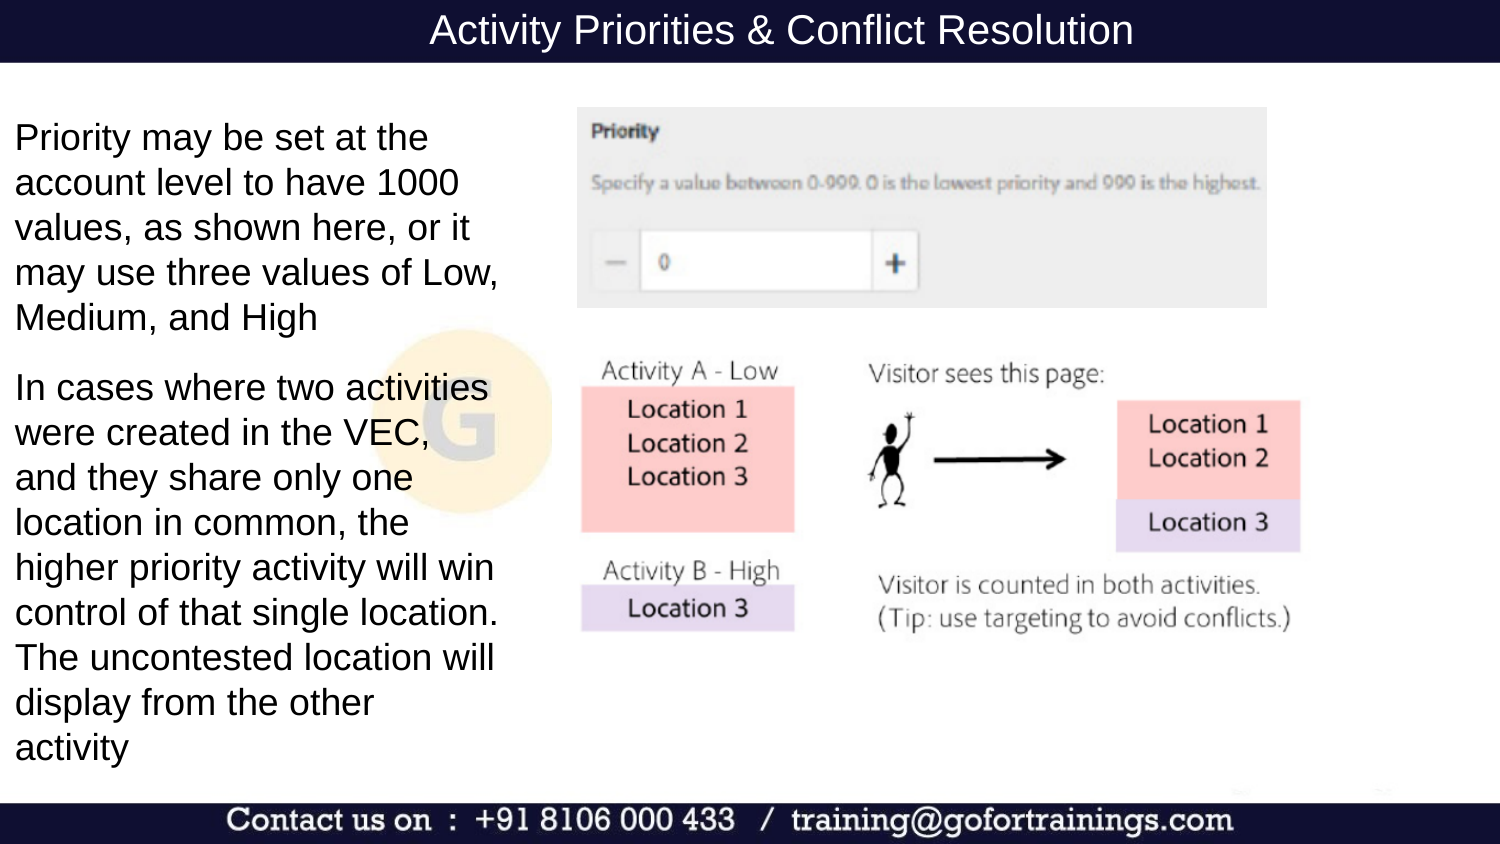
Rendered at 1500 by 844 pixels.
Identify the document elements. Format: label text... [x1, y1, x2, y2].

text_box Priority may be set at the account level to have 1000 values, as shown here, or it may use three values of Low, Medium, and High [0, 98, 559, 354]
text_box Activity Priorities & Conflict Resolution [414, 0, 1199, 61]
text_box In cases where two activities were created in the VEC, and they share only one location in common, the higher priority activity will win control of that single location. The uncontested location will display from the other activity [0, 355, 515, 776]
picture [0, 0, 1500, 844]
